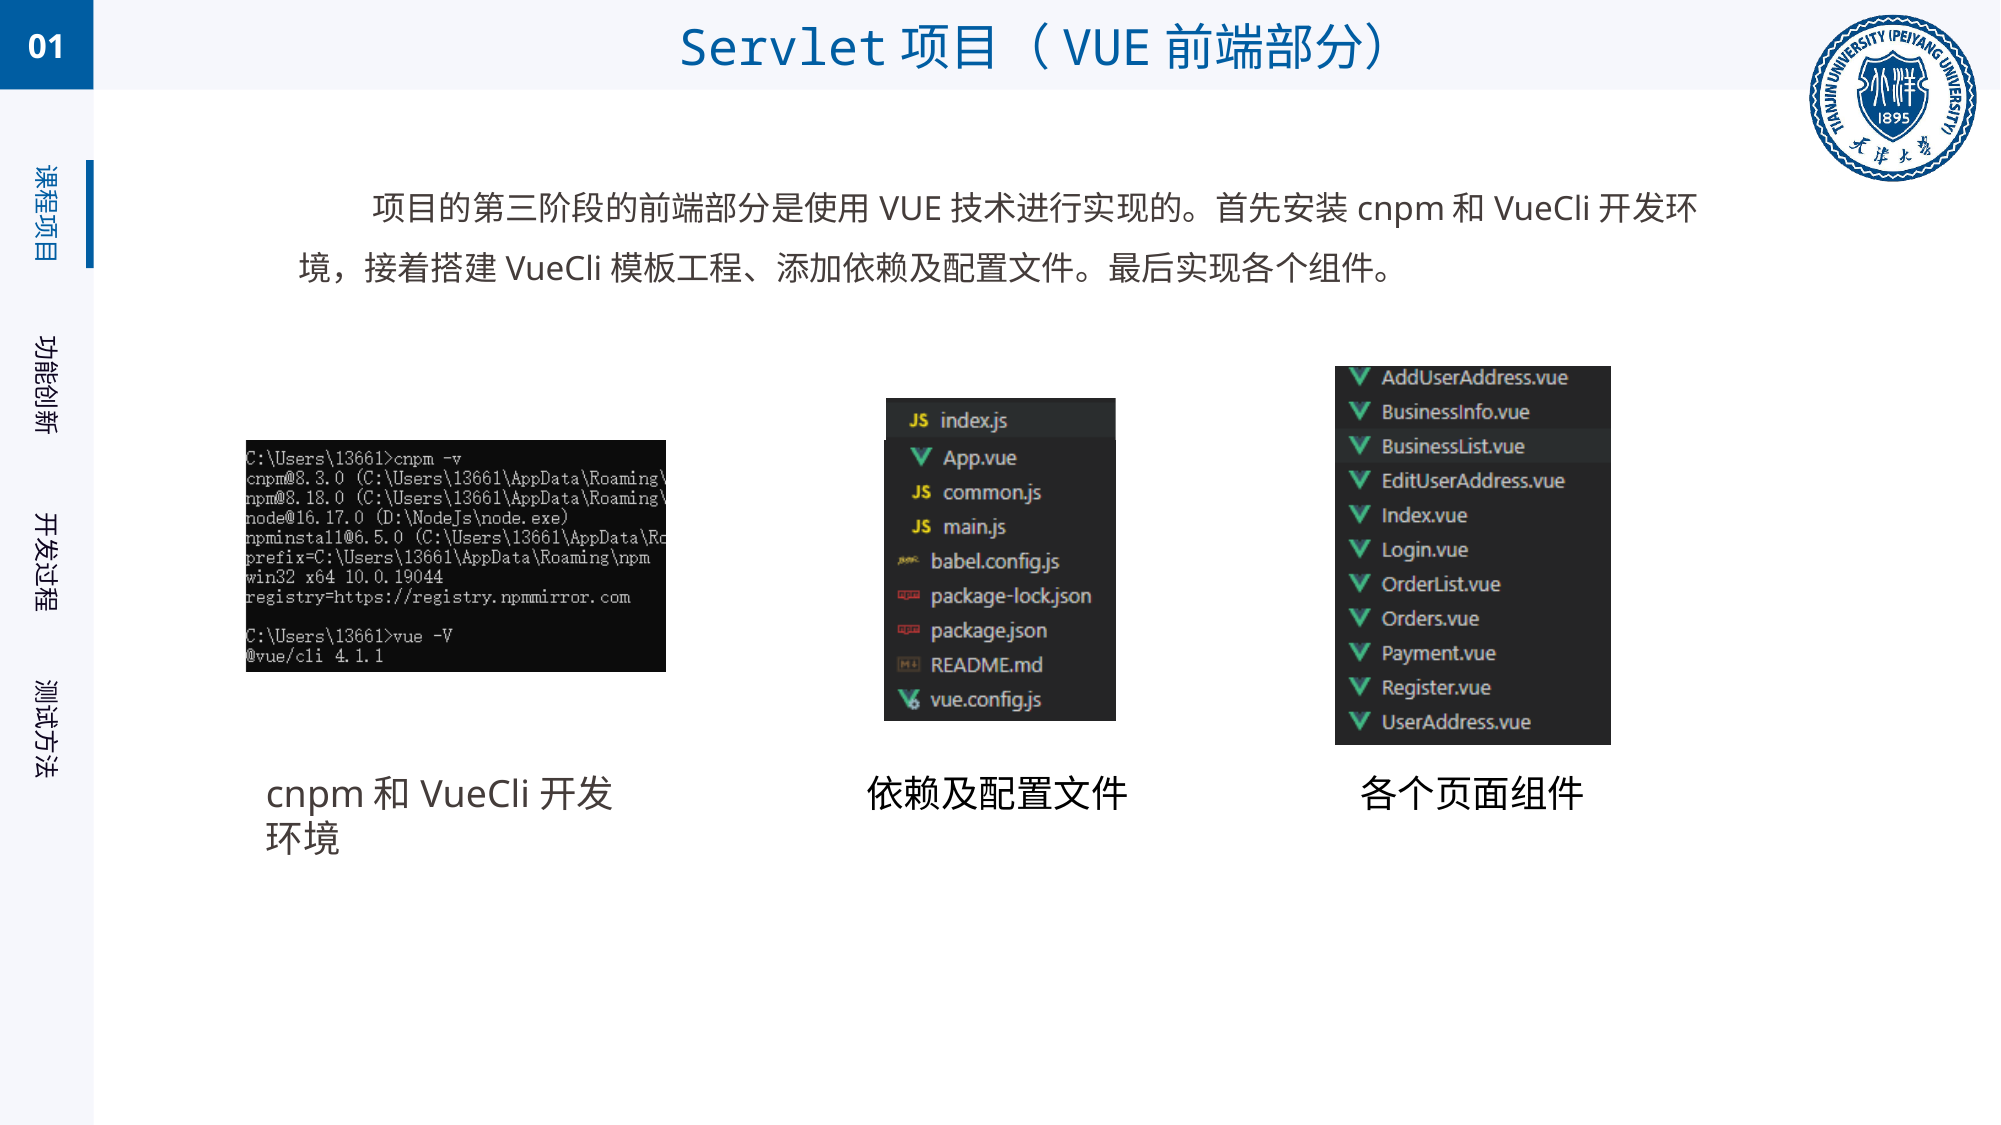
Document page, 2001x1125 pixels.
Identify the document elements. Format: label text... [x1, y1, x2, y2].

text_box [0, 89, 95, 1125]
text_box 01 [0, 0, 93, 89]
text_box 开发过程 [24, 497, 70, 628]
picture [1808, 13, 1977, 182]
text_box 各个页面组件 [1345, 763, 1601, 823]
text_box cnpm和VueCli开发环境 [250, 763, 666, 868]
text_box Servlet项目（VUE前端部分） [93, 0, 2000, 91]
text_box 依赖及配置文件 [851, 763, 1148, 823]
picture [884, 398, 1116, 721]
text_box 测试方法 [24, 664, 70, 795]
text_box 项目的第三阶段的前端部分是使用VUE技术进行实现的。首先安装cnpm和VueCli开发环境，接着搭建VueCli模板工程、添加依赖及配置文件。最后实现各个组件。 [283, 160, 1717, 295]
text_box 功能创新 [24, 319, 70, 450]
picture [245, 440, 666, 672]
picture [1335, 366, 1611, 745]
text_box [85, 159, 95, 269]
text_box 课程项目 [24, 149, 70, 280]
